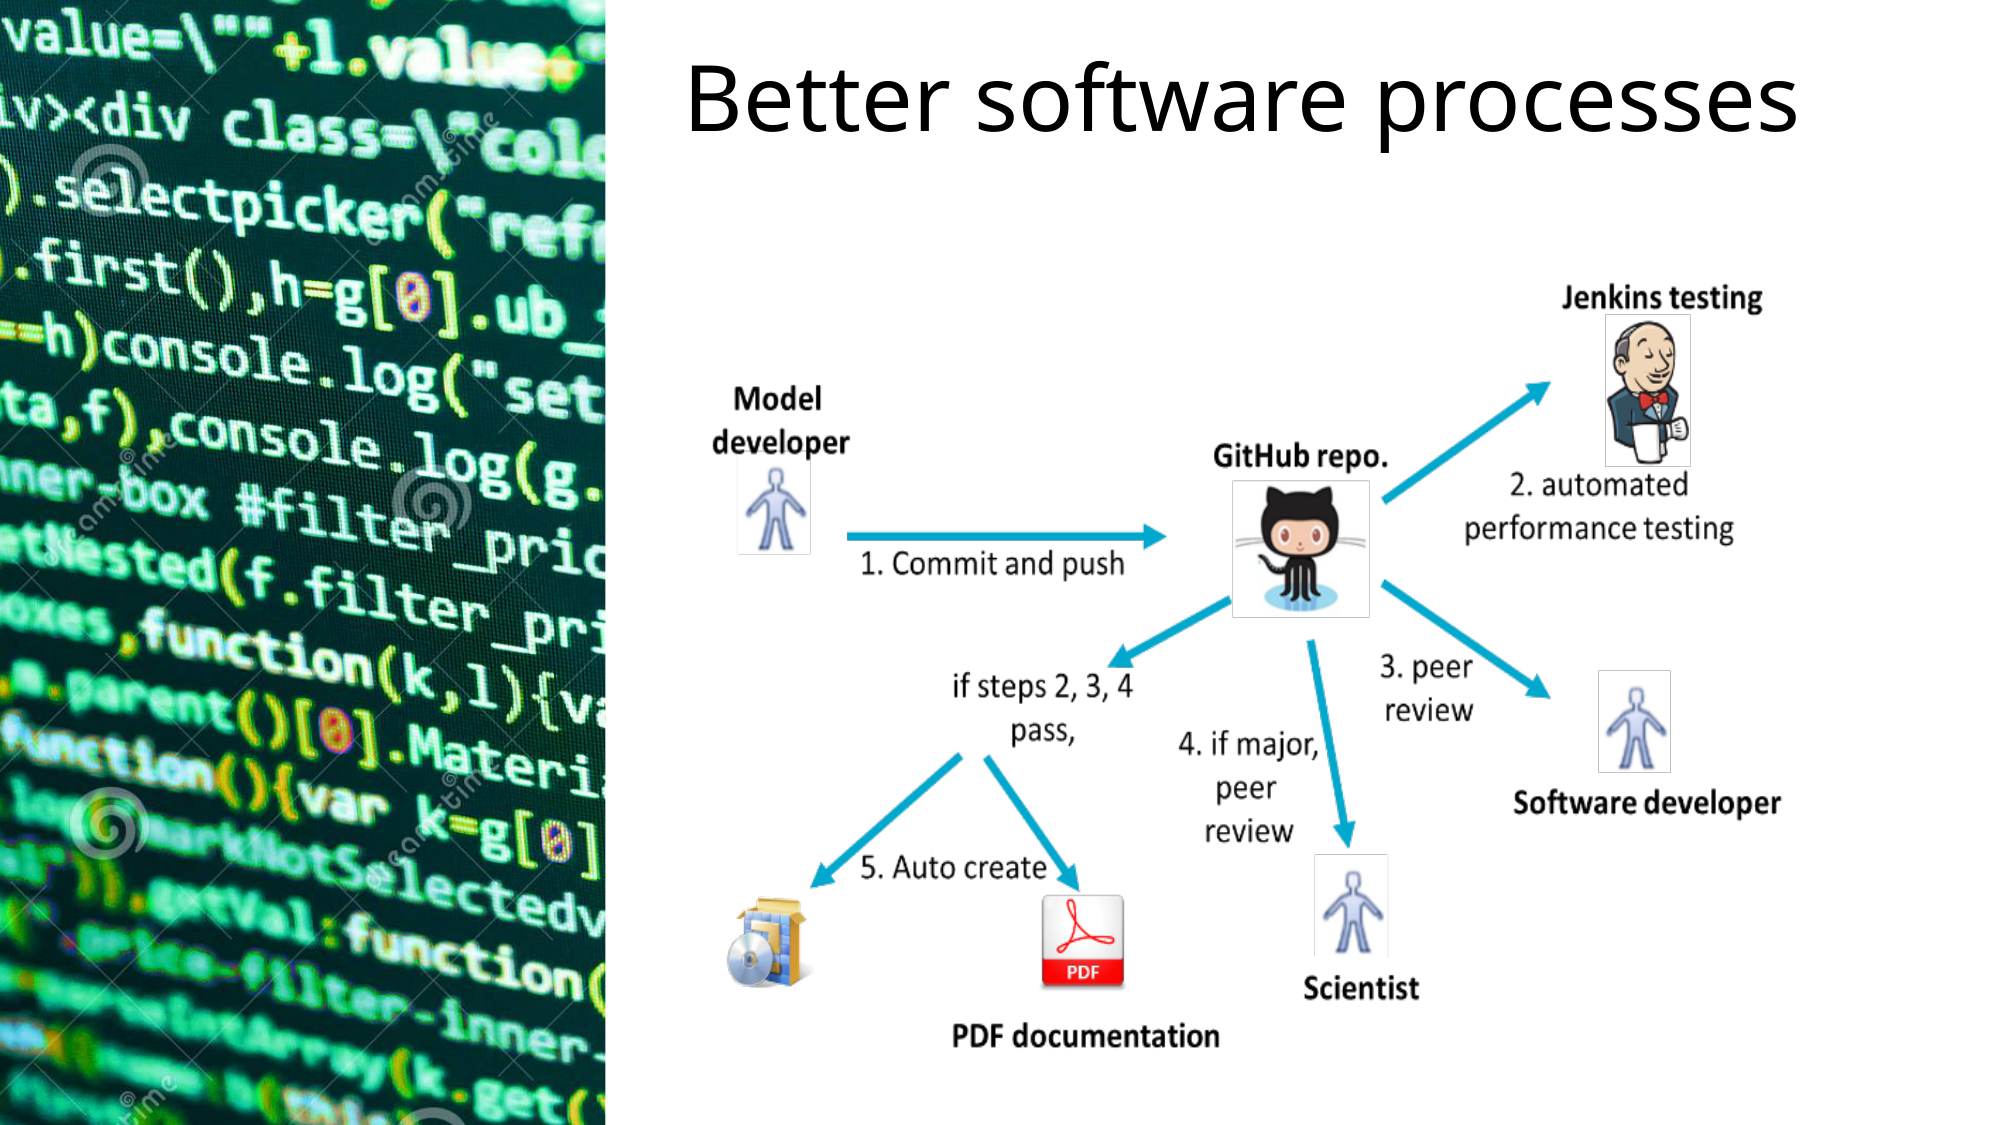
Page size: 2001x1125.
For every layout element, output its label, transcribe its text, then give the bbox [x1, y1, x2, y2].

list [692, 263, 1802, 1079]
title Better software processes [669, 45, 2000, 185]
picture [0, 0, 606, 1125]
